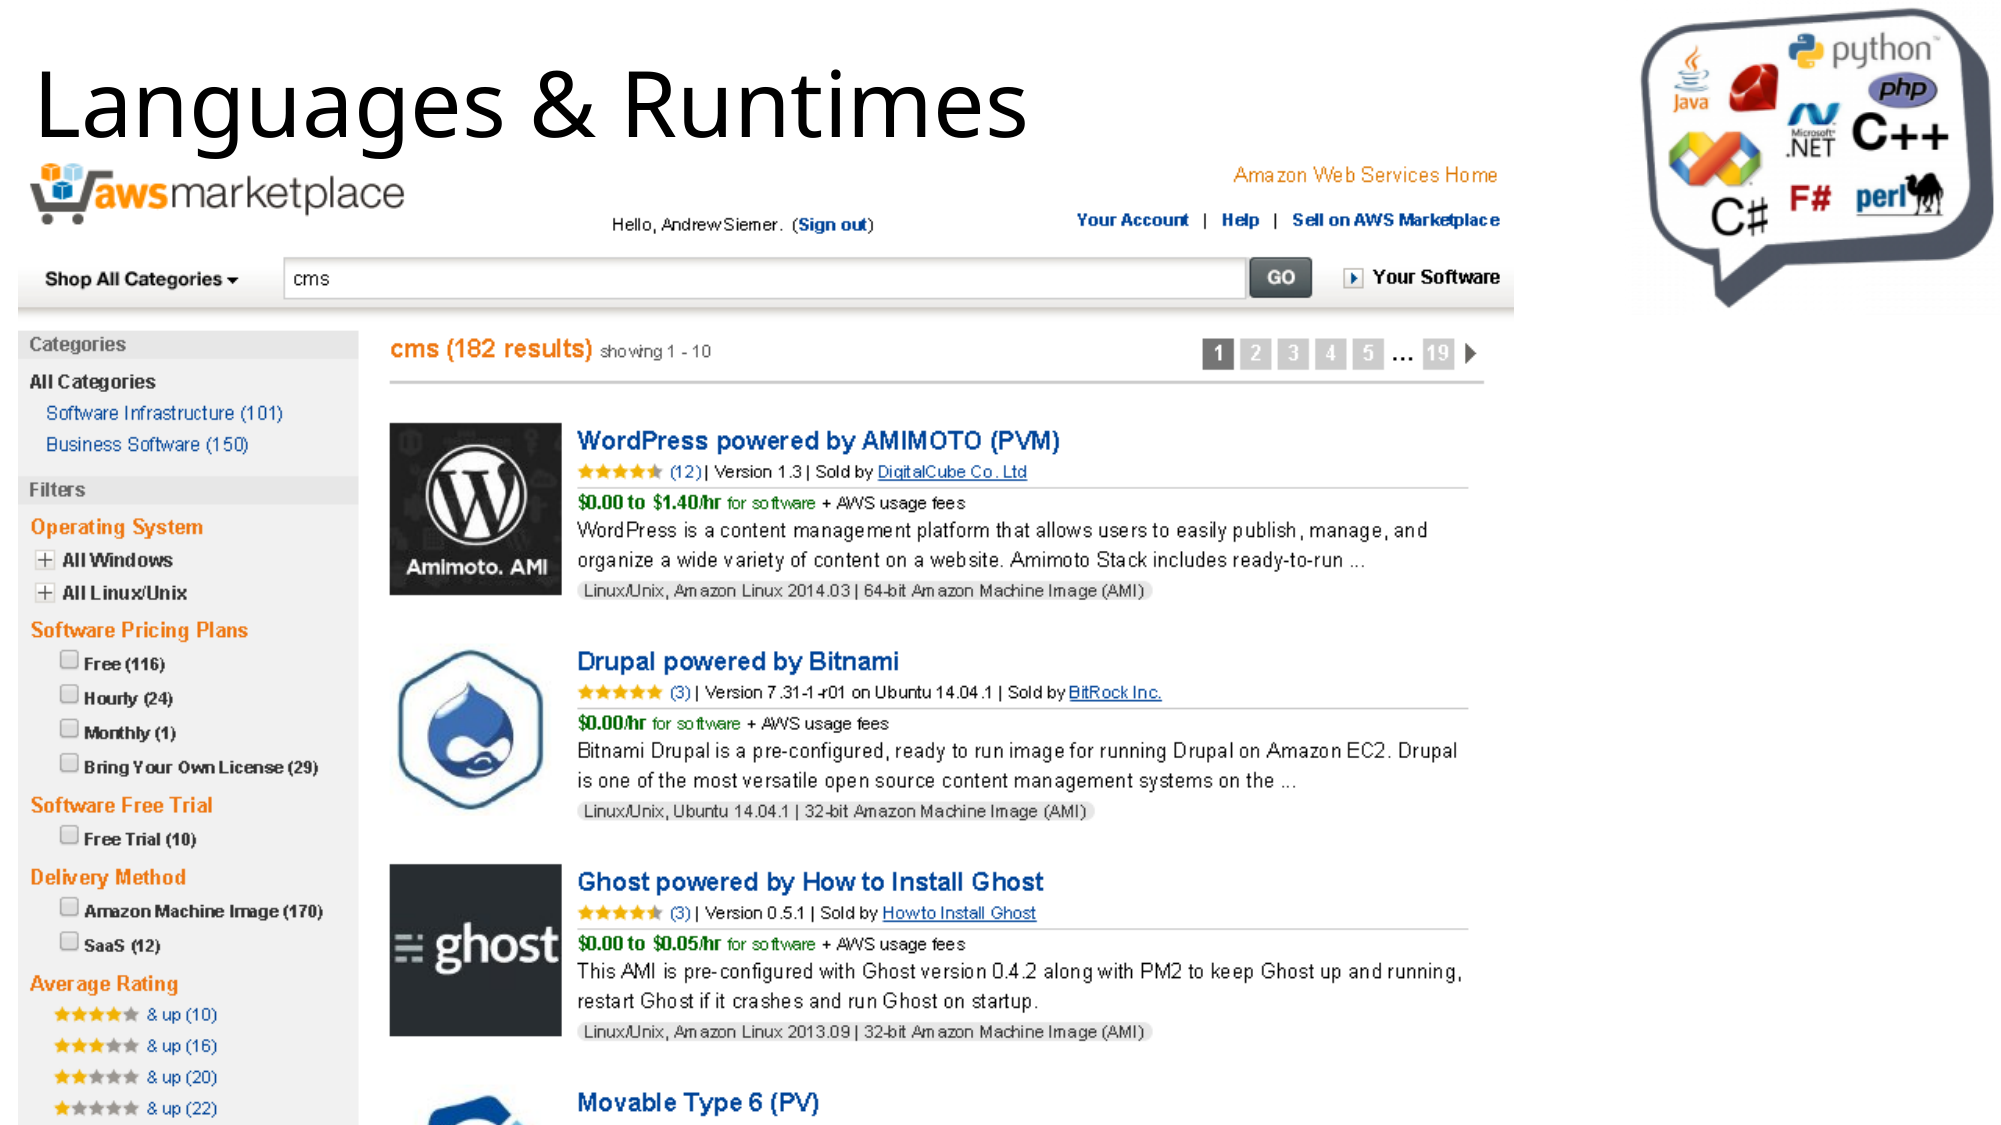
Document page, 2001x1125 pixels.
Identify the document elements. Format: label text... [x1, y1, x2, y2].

title Languages & Runtimes [18, 0, 1625, 216]
picture [1625, 0, 2000, 316]
picture [18, 137, 1514, 1125]
